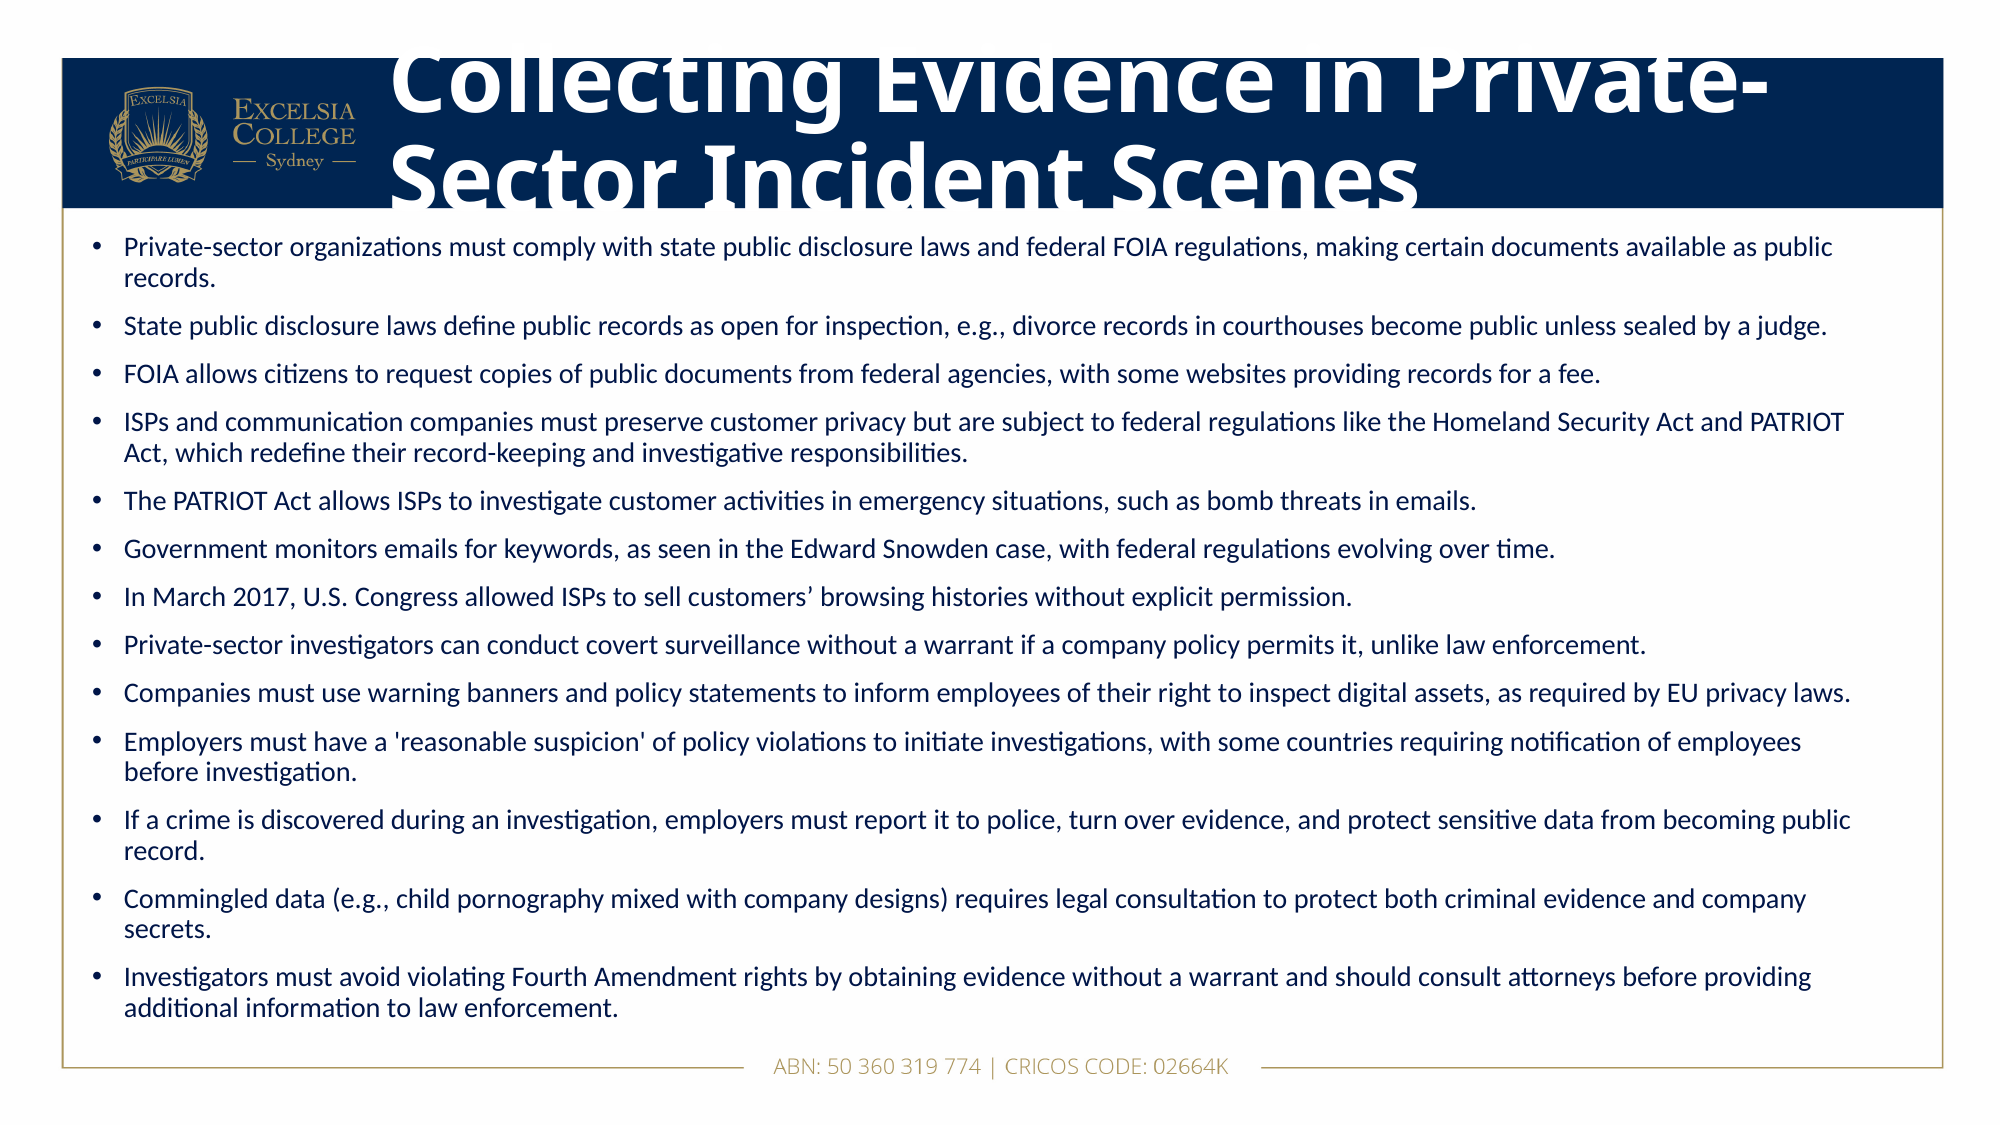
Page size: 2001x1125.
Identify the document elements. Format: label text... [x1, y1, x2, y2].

list Private-sector organizations must comply with state public disclosure laws and federal FOIA regulations, making certain documents available as public records. State public disclosure laws define public records as open for inspection, e.g., divorce records in courthouses become public unless sealed by a judge. FOIA allows citizens to request copies of public documents from federal agencies, with some websites providing records for a fee. ISPs and communication companies must preserve customer privacy but are subject to federal regulations like the Homeland Security Act and PATRIOT Act, which redefine their record-keeping and investigative responsibilities. The PATRIOT Act allows ISPs to investigate customer activities in emergency situations, such as bomb threats in emails. Government monitors emails for keywords, as seen in the Edward Snowden case, with federal regulations evolving over time. In March 2017, U.S. Congress allowed ISPs to sell customers’ browsing histories without explicit permission. Private-sector investigators can conduct covert surveillance without a warrant if a company policy permits it, unlike law enforcement. Companies must use warning banners and policy statements to inform employees of their right to inspect digital assets, as required by EU privacy laws. Employers must have a 'reasonable suspicion' of policy violations to initiate investigations, with some countries requiring notification of employees before investigation. If a crime is discovered during an investigation, employers must report it to police, turn over evidence, and protect sensitive data from becoming public record. Commingled data (e.g., child pornography mixed with company designs) requires legal consultation to protect both criminal evidence and company secrets. Investigators must avoid violating Fourth Amendment rights by obtaining evidence without a warrant and should consult attorneys before providing additional information to law enforcement. [77, 222, 1892, 1033]
picture [0, 0, 2001, 1125]
title Collecting Evidence in Private-Sector Incident Scenes [374, 74, 1892, 190]
